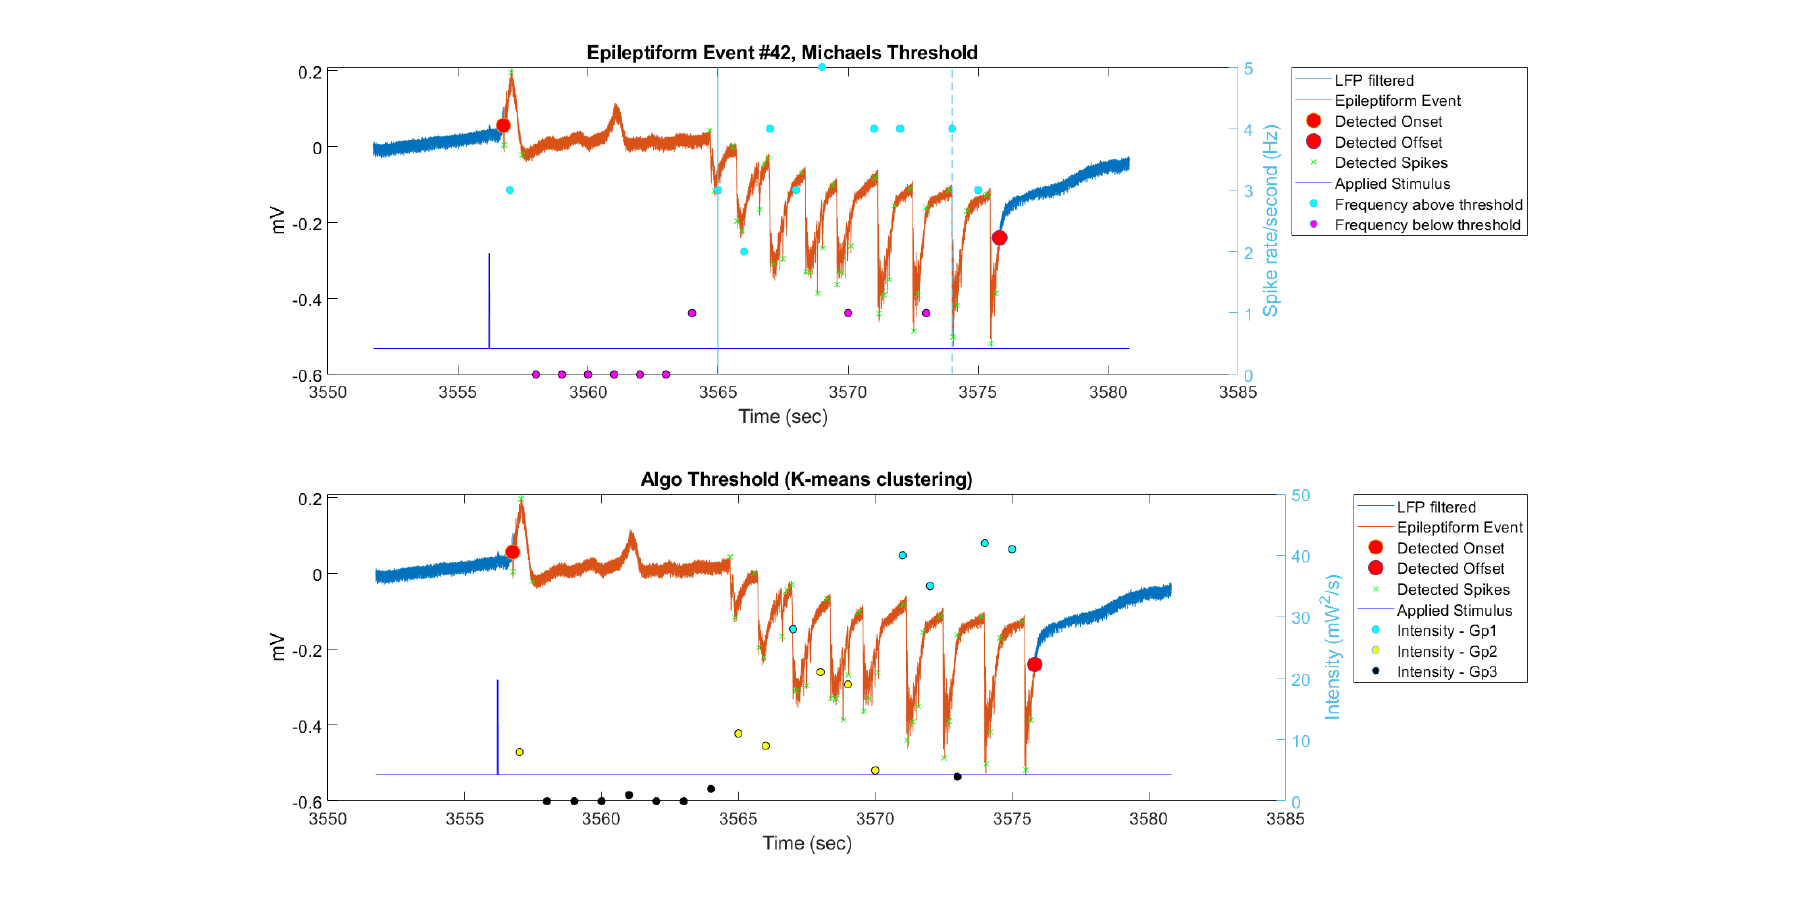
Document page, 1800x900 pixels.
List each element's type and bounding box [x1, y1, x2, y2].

picture [126, 0, 1674, 900]
